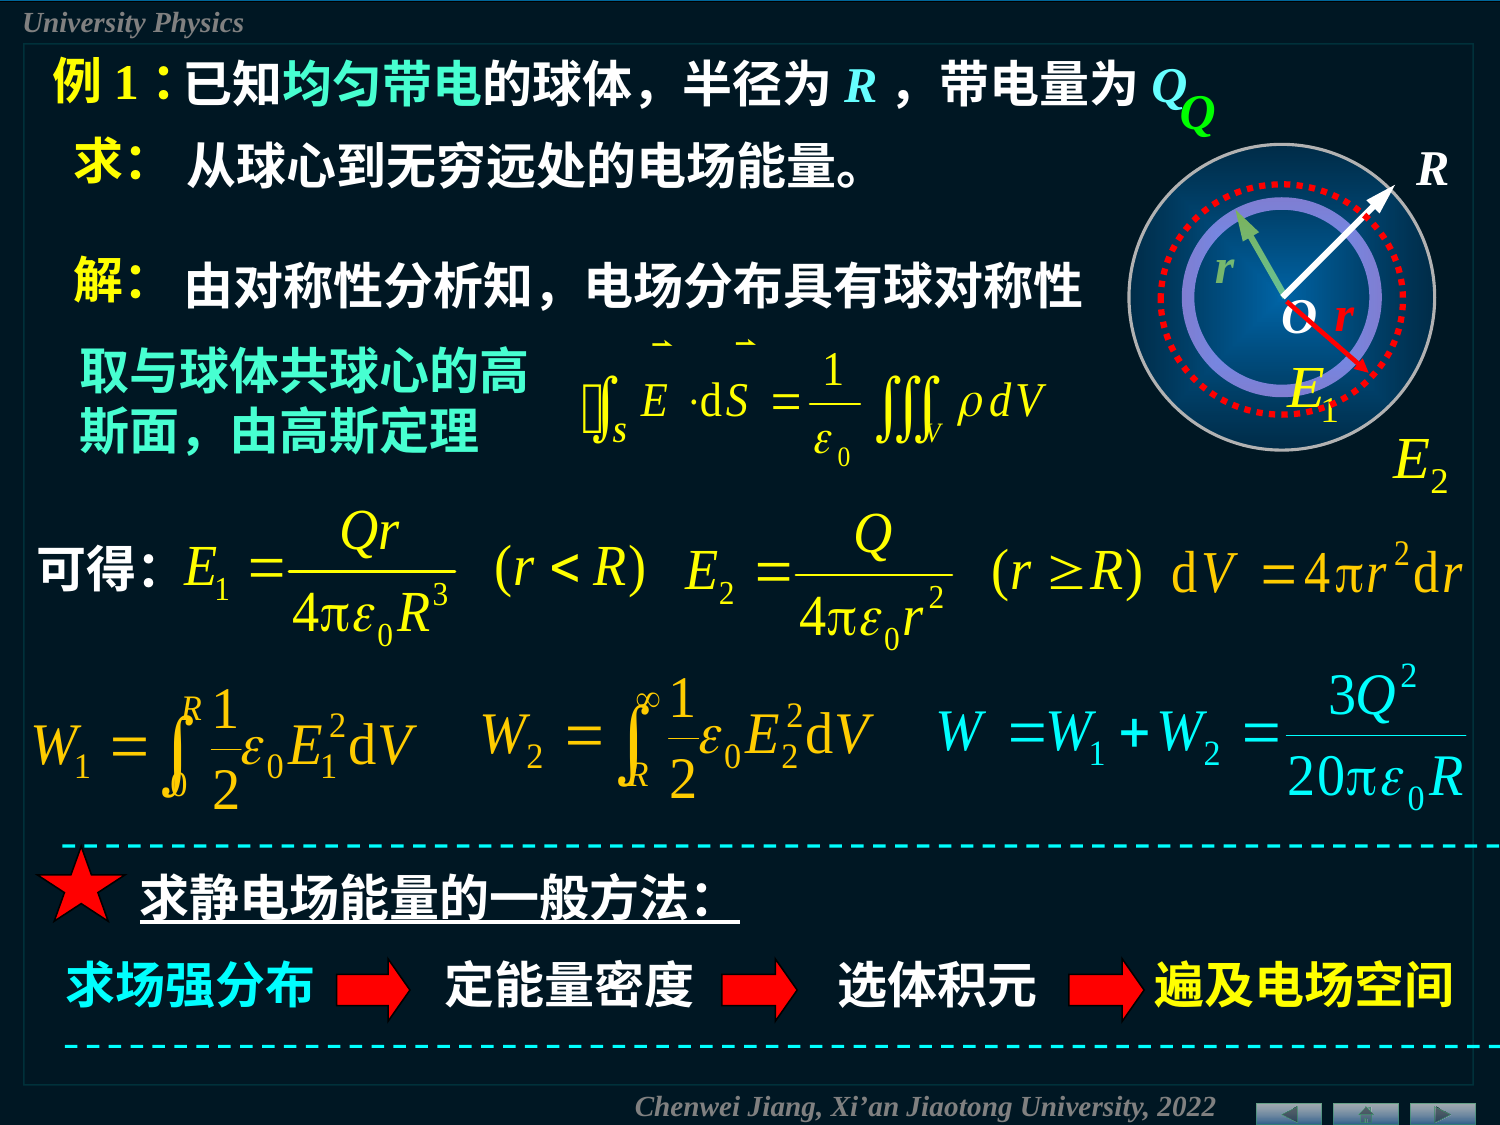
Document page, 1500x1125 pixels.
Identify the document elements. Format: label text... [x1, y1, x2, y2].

text_box 从球心到无穷远处的电场能量。 [171, 127, 902, 203]
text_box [675, 497, 1152, 663]
text_box [37, 846, 125, 922]
text_box 由对称性分析知，电场分布具有球对称性 [168, 247, 1099, 323]
text_box [1181, 144, 1383, 182]
text_box 求静电场能量的一般方法： [124, 858, 938, 934]
text_box [1407, 209, 1435, 385]
text_box 求场强分布 [50, 946, 429, 1022]
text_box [1388, 426, 1452, 497]
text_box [1160, 184, 1404, 415]
text_box Q [1164, 72, 1231, 148]
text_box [937, 655, 1471, 815]
text_box 取与球体共球心的高斯面，由高斯定理 [64, 332, 570, 468]
text_box R [1401, 128, 1465, 204]
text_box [174, 493, 656, 659]
text_box [1068, 958, 1145, 1022]
text_box [1196, 424, 1368, 451]
text_box 选体积元 [823, 946, 1139, 1022]
text_box 解： [58, 241, 408, 317]
text_box 遍及电场空间 [1139, 946, 1490, 1022]
text_box [336, 958, 410, 1022]
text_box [481, 667, 881, 803]
text_box [721, 958, 798, 1022]
text_box 已知均匀带电的球体，半径为R，带电量为Q [167, 44, 1388, 120]
text_box 定能量密度 [429, 946, 823, 1022]
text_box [1169, 532, 1470, 598]
text_box 例1： [37, 42, 408, 118]
text_box 可得： [21, 529, 169, 605]
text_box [32, 677, 423, 814]
text_box [1128, 211, 1155, 383]
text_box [572, 338, 1063, 474]
text_box 求： [58, 122, 573, 198]
